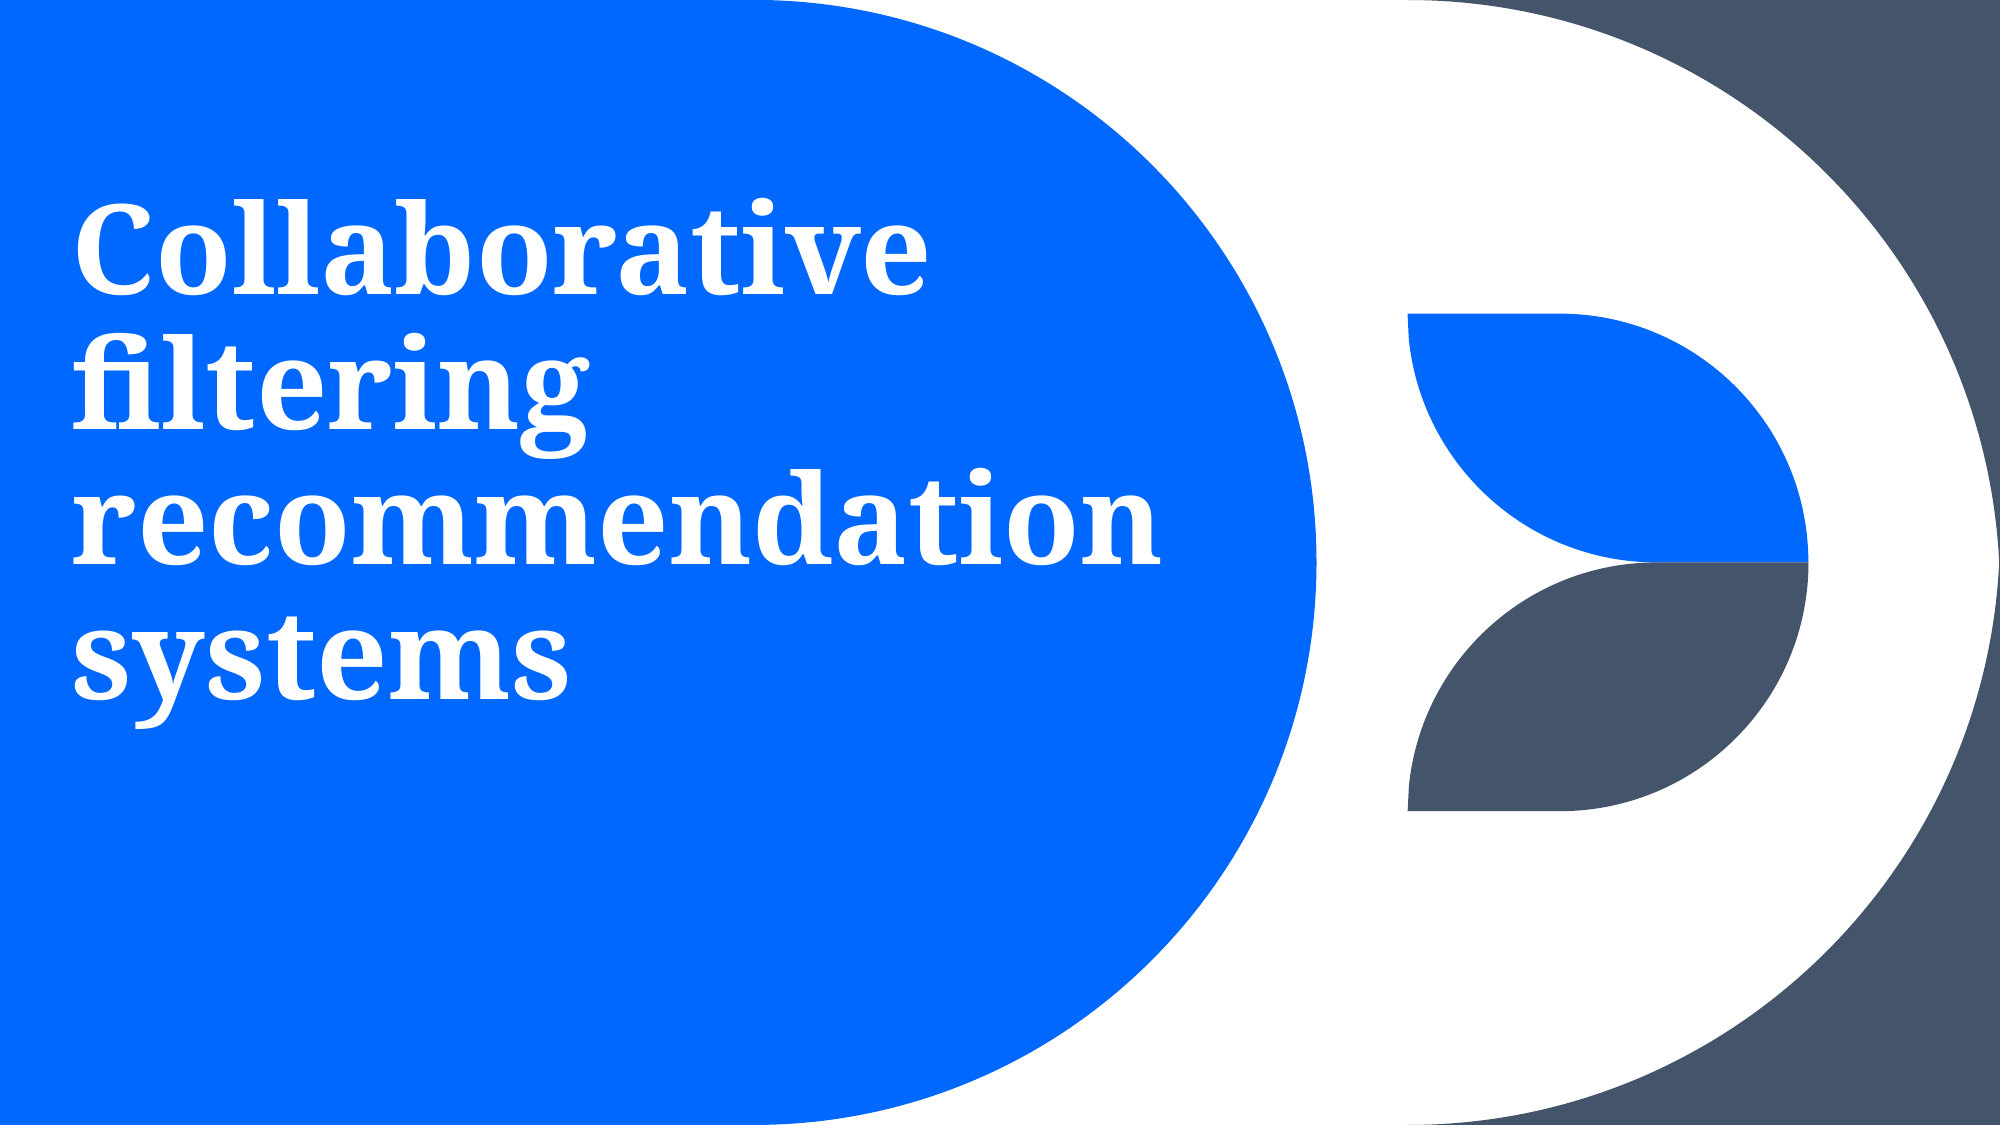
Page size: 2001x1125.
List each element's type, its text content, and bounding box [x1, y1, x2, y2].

title Collaborative filtering recommendation systems [56, 342, 1353, 735]
